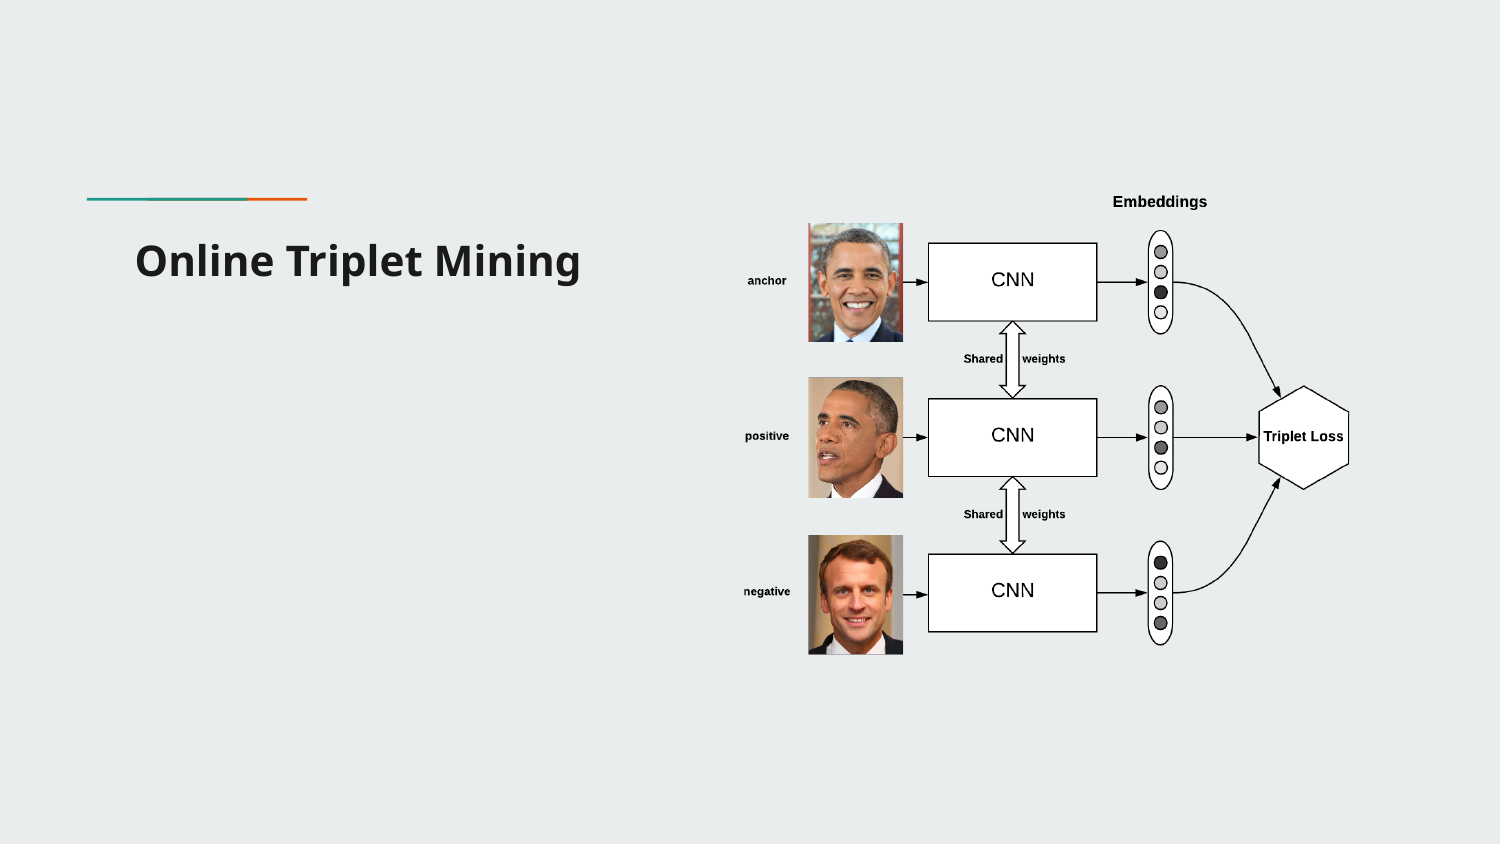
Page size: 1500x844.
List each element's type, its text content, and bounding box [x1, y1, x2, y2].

title Online Triplet Mining [119, 216, 718, 305]
picture [723, 174, 1382, 669]
